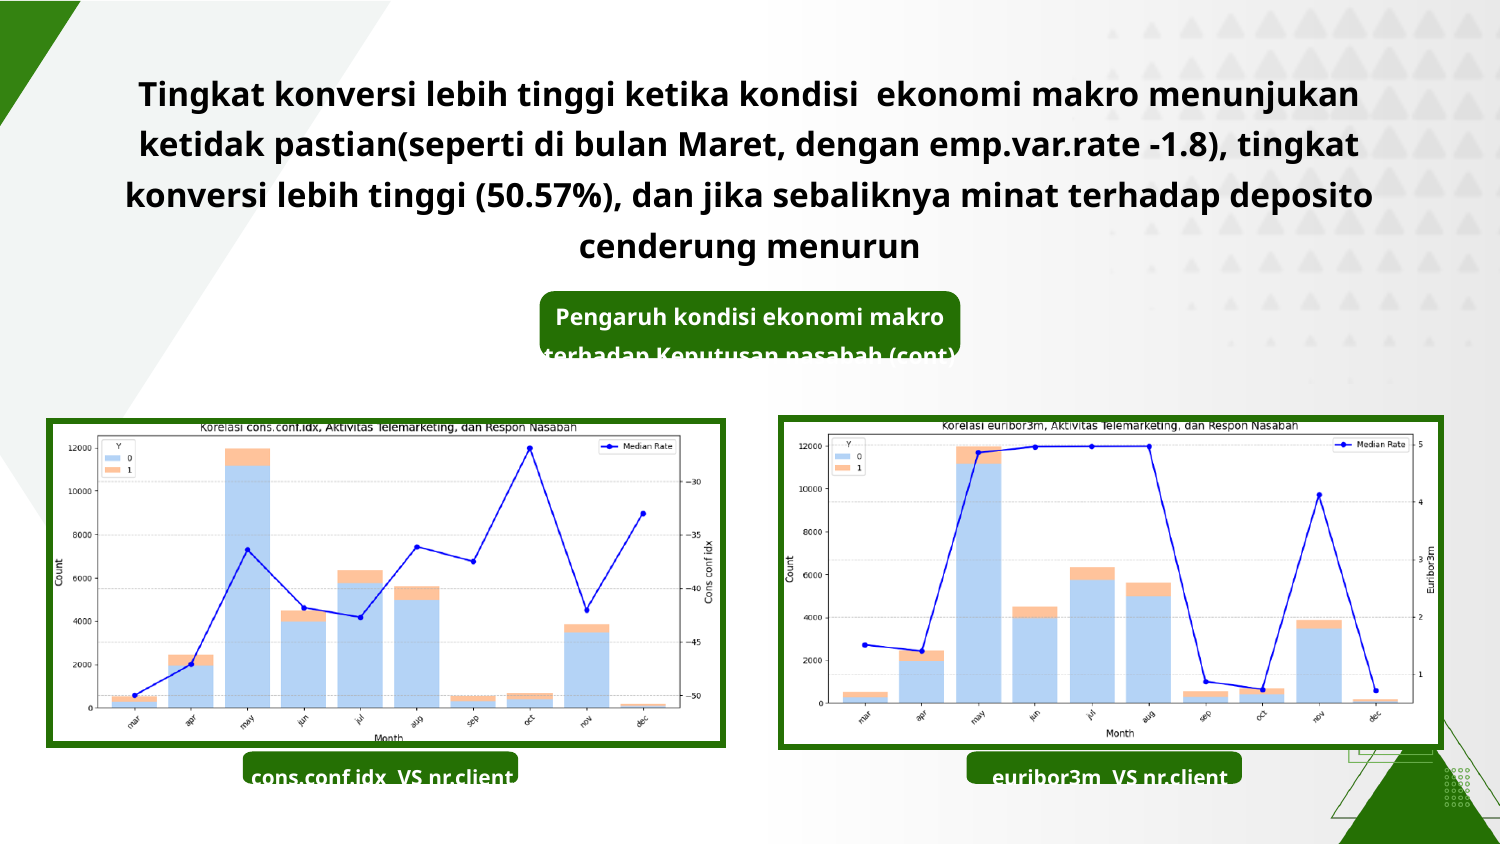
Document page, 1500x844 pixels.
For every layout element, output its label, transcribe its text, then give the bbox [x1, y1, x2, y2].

text_box [780, 418, 1442, 748]
text_box [1330, 682, 1500, 844]
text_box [0, 0, 392, 532]
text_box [539, 283, 961, 359]
text_box Tingkat konversi lebih tinggi ketika kondisi ekonomi makro menunjukan ketidak pastian(seperti di bulan Maret, dengan emp.var.rate -1.8), tingkat konversi lebih tinggi (50.57%), dan jika sebaliknya minat terhadap deposito cenderung menurun [395, 62, 1420, 265]
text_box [0, 0, 81, 129]
text_box [49, 421, 724, 745]
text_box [240, 749, 533, 786]
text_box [966, 749, 1256, 786]
text_box [1072, 0, 1500, 384]
